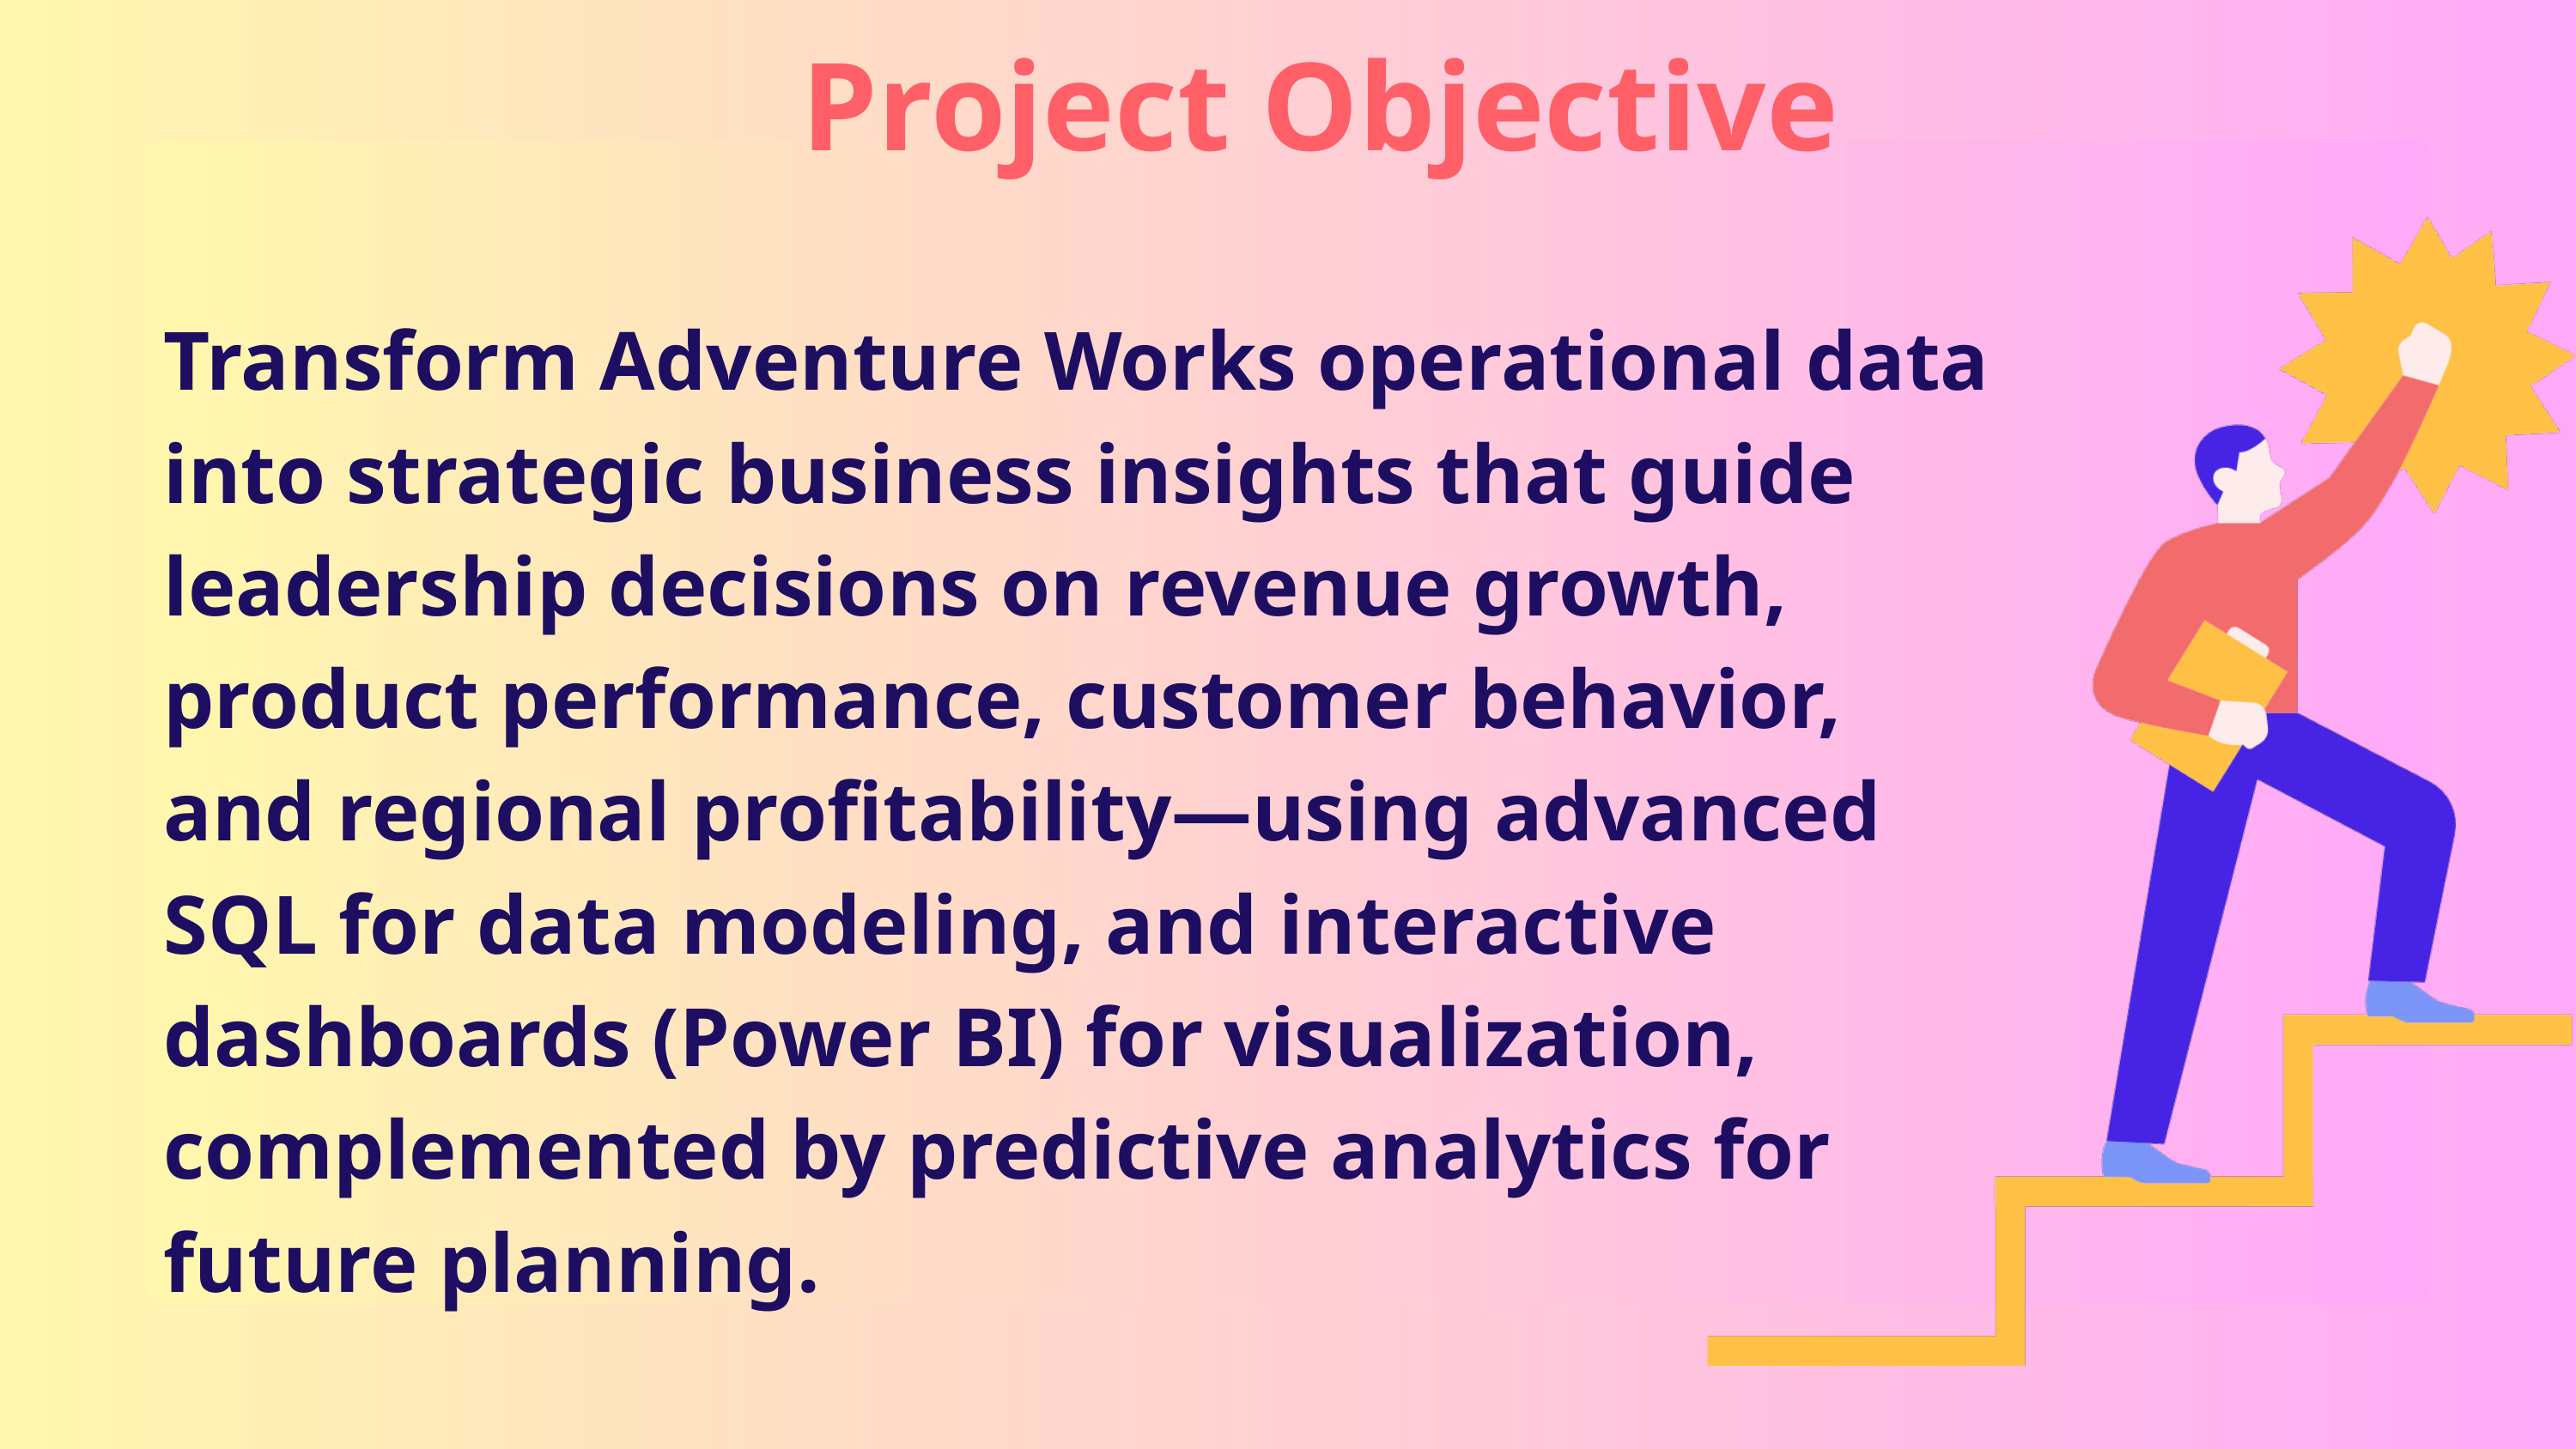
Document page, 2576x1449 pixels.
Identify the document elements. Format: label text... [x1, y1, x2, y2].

text_box Project Objective [155, 4, 2486, 175]
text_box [144, 140, 2432, 1304]
text_box [1707, 217, 2576, 1366]
